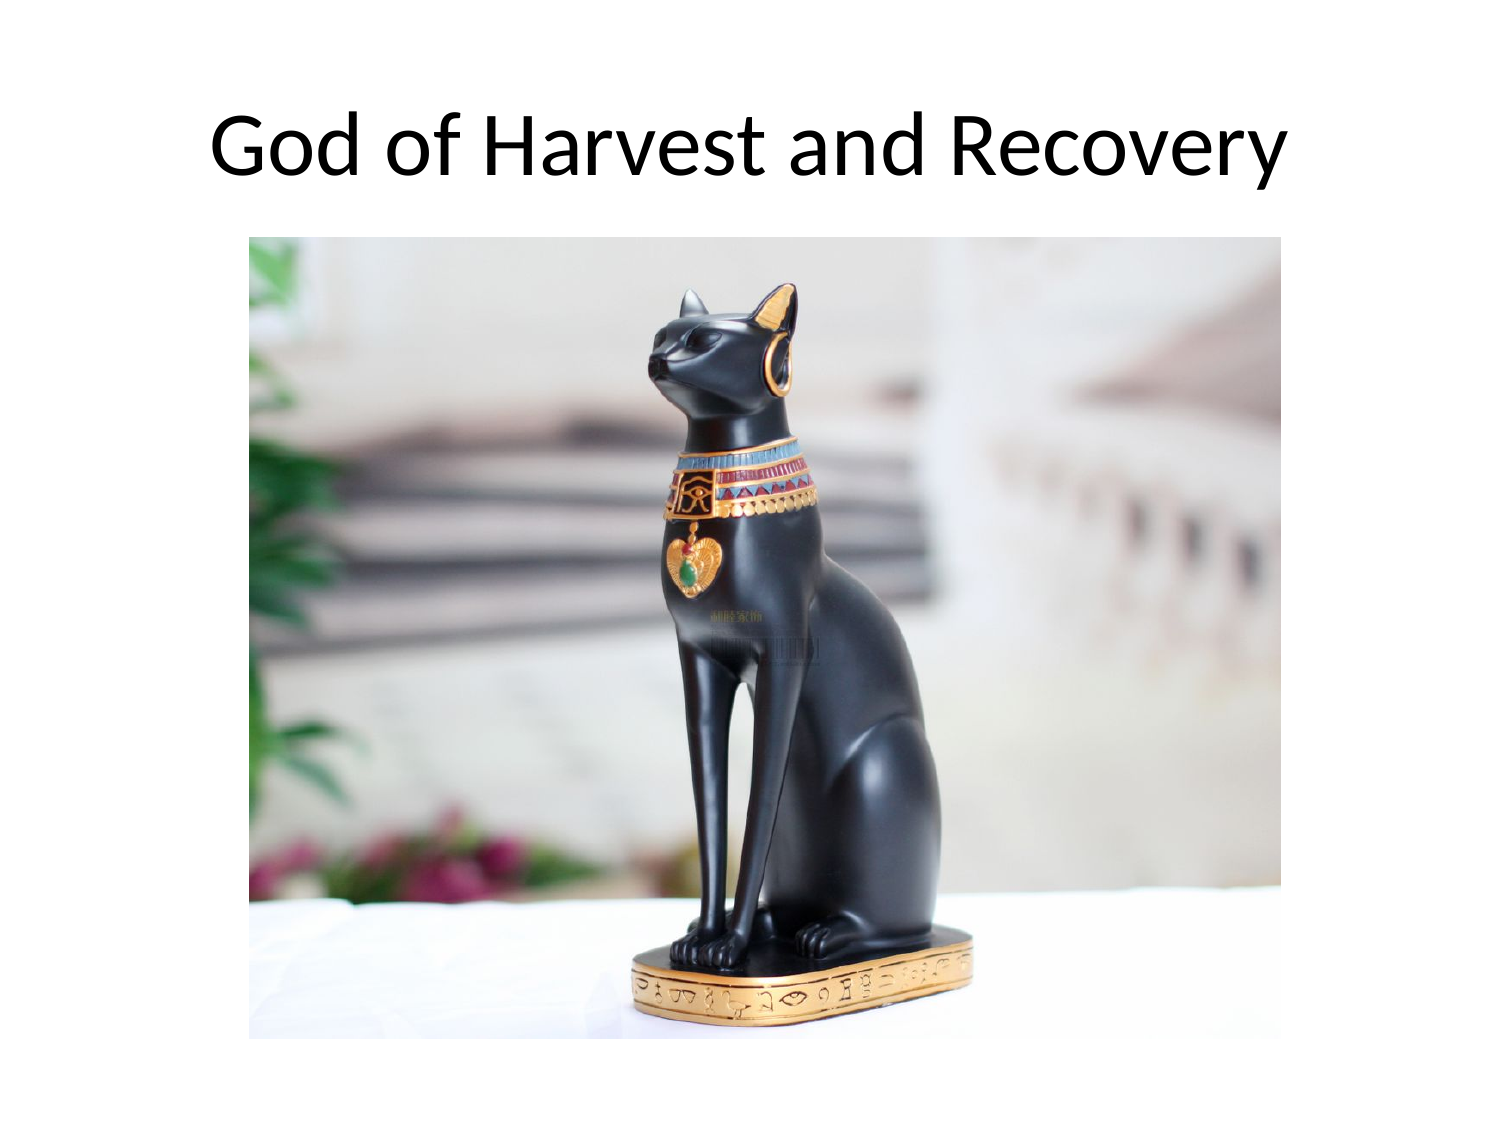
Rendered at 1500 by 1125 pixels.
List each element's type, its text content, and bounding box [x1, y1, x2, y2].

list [249, 237, 1281, 1040]
title God of Harvest and Recovery [75, 45, 1425, 233]
